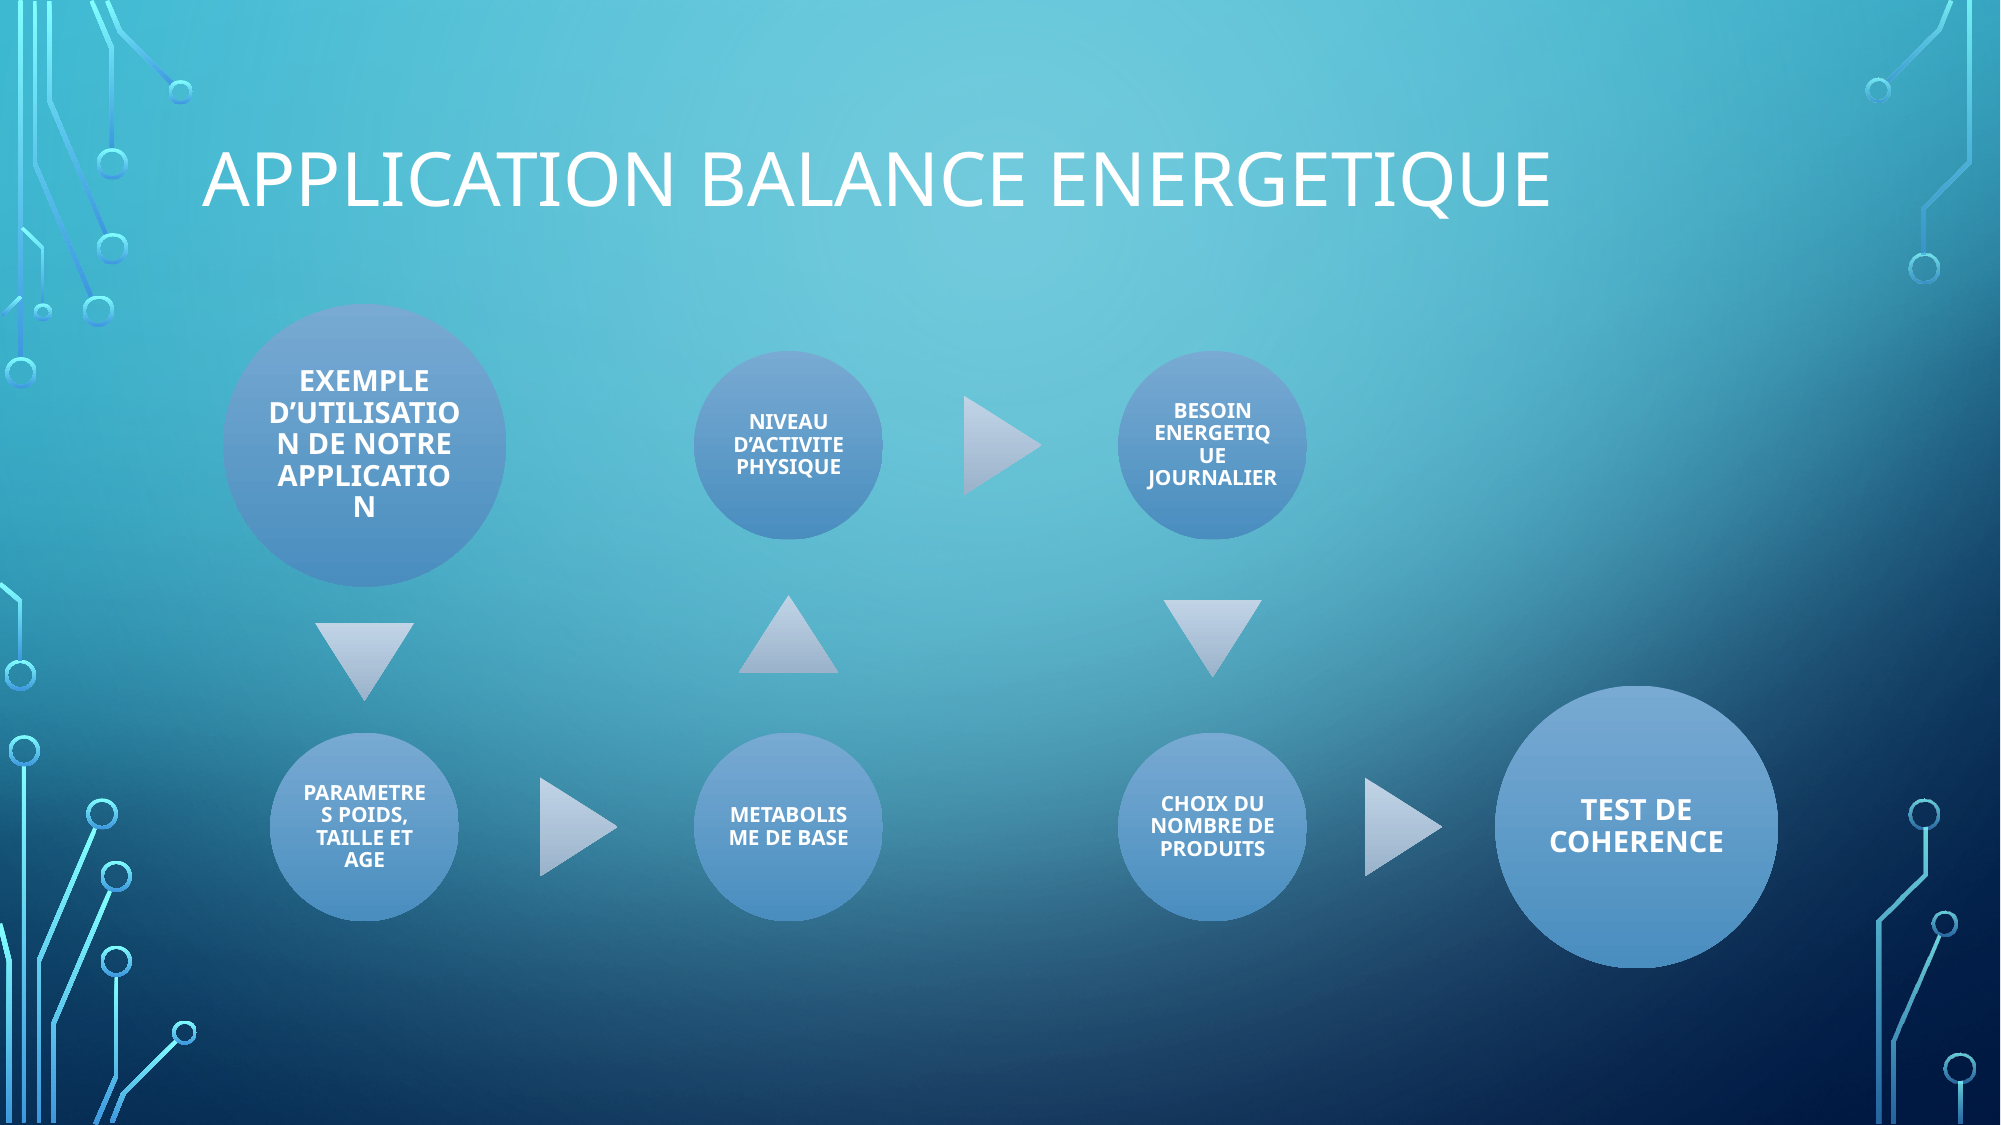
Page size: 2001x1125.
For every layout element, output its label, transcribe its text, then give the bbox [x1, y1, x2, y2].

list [164, 303, 1837, 969]
title APPLICATION BALANCE ENERGETIQUE [187, 61, 1813, 303]
